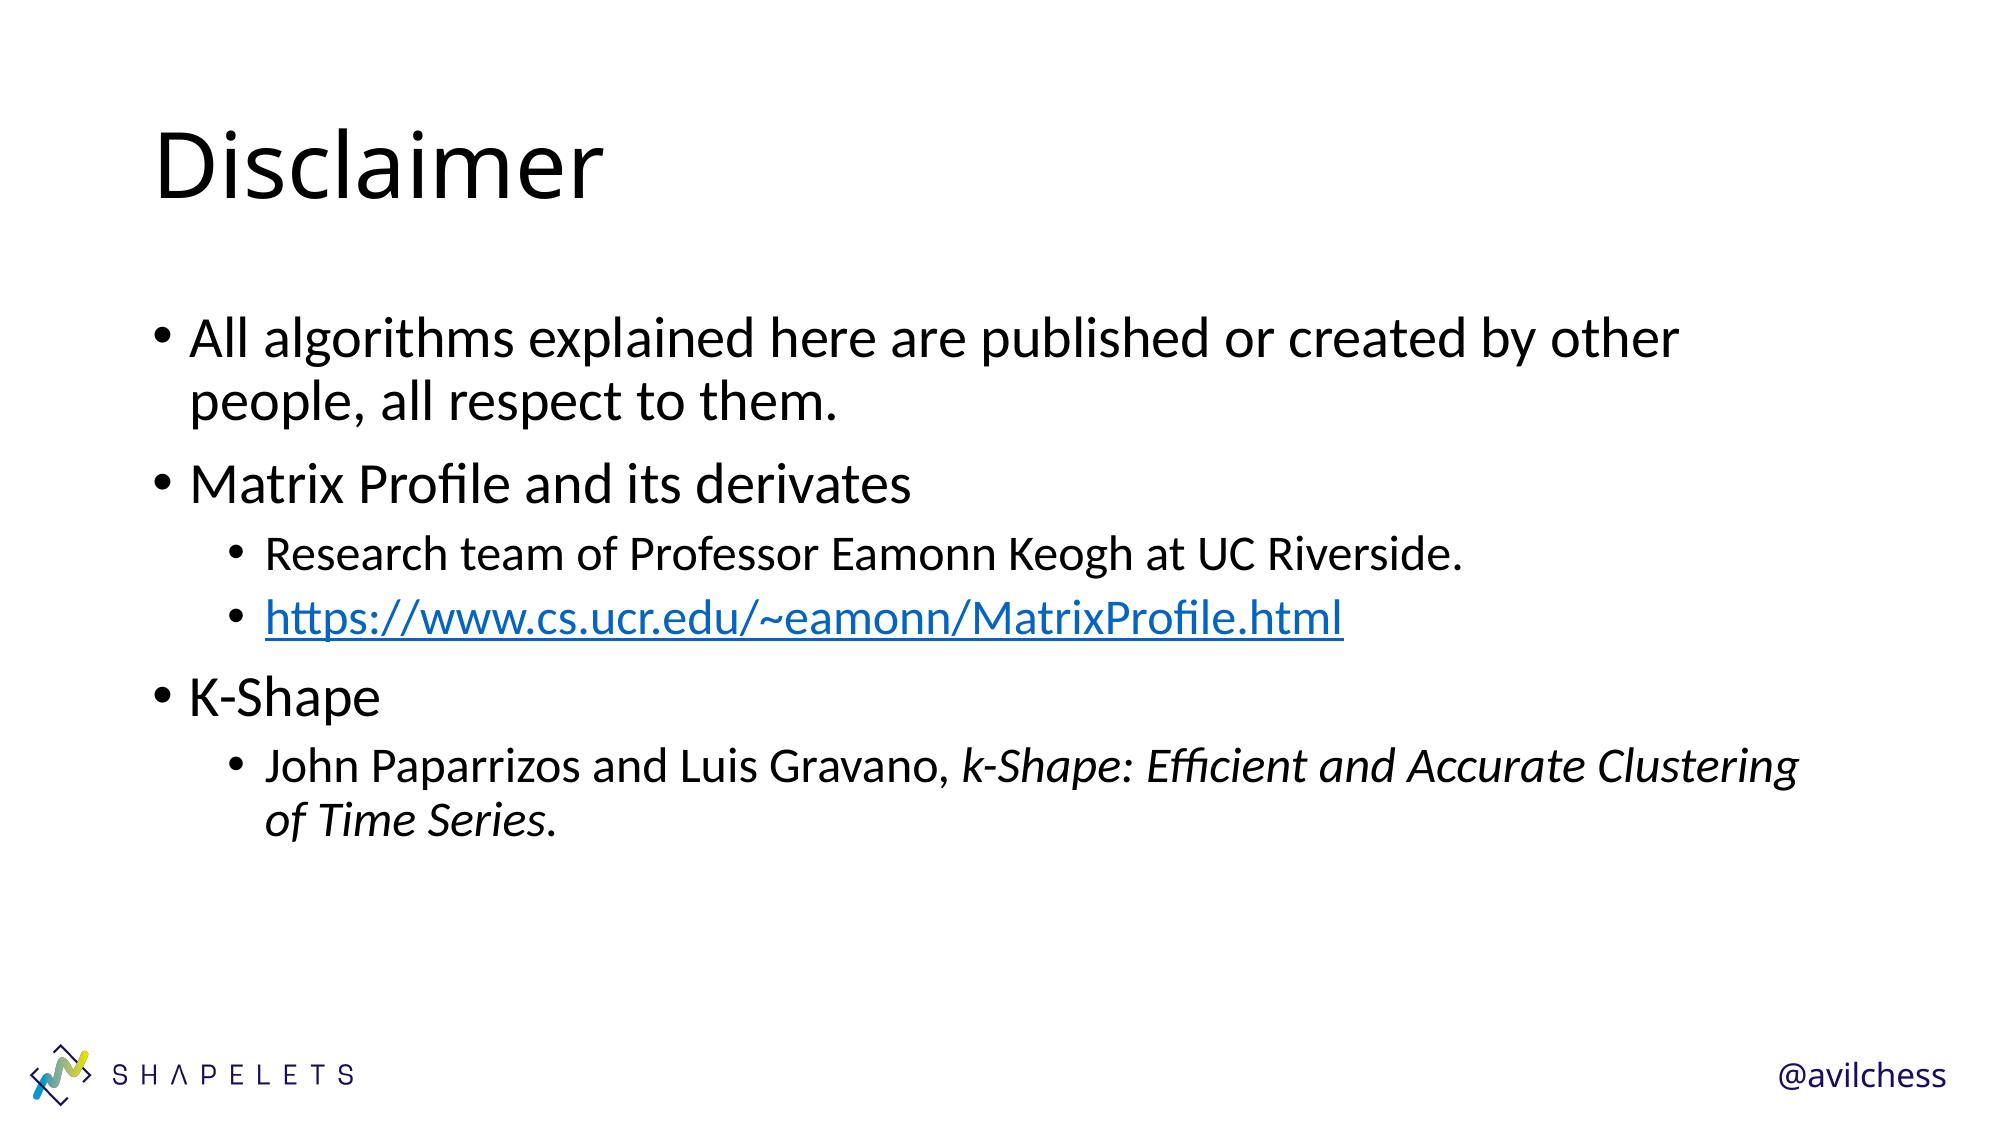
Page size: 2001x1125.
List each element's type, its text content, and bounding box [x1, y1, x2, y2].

picture [5, 1023, 377, 1125]
list All algorithms explained here are published or created by other people, all respect to them. Matrix Profile and its derivates Research team of Professor Eamonn Keogh at UC Riverside. https://www.cs.ucr.edu/~eamonn/MatrixProfile.html K-Shape John Paparrizos and Luis Gravano, k-Shape: Efficient and Accurate Clustering of Time Series. [137, 299, 1863, 1014]
title Disclaimer [137, 59, 1863, 278]
